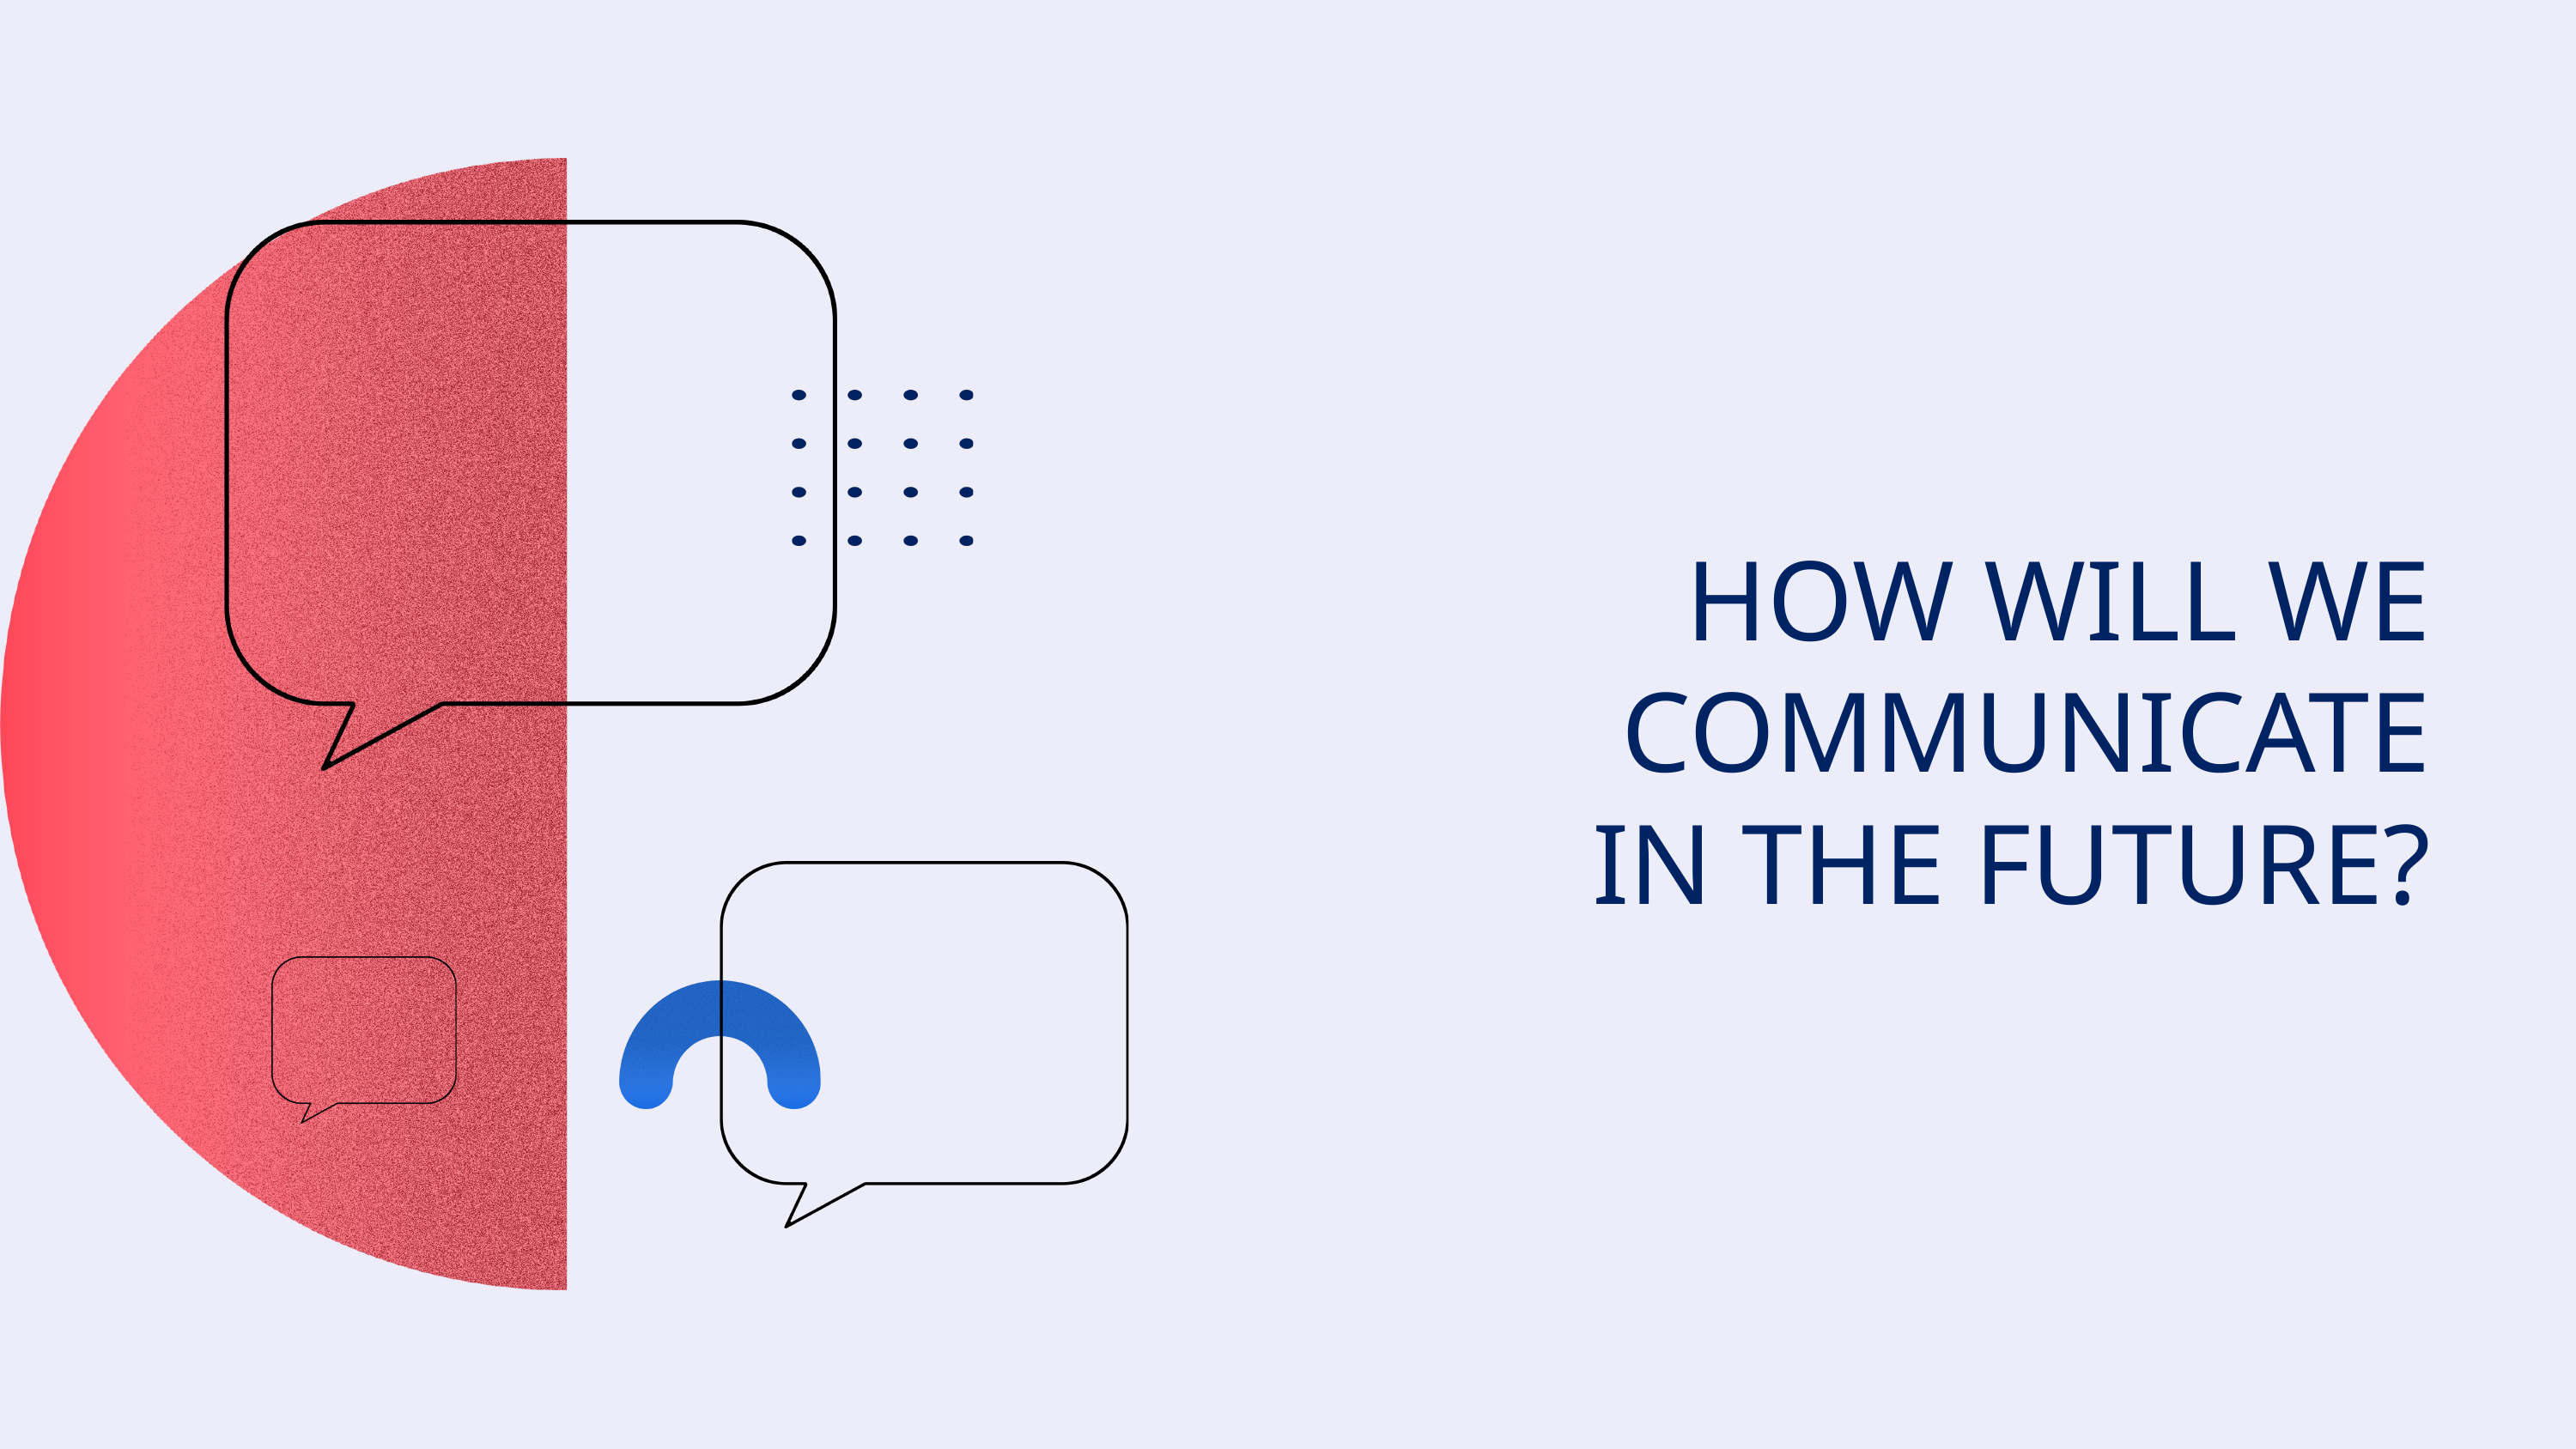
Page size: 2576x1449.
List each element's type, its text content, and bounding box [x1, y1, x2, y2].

text_box [271, 956, 457, 1124]
text_box [618, 980, 720, 1109]
text_box HOW WILL WE COMMUNICATE IN THE FUTURE? [1392, 530, 2432, 927]
text_box [720, 861, 1129, 1228]
text_box [224, 220, 837, 771]
text_box [792, 390, 974, 546]
text_box [0, 158, 568, 1290]
